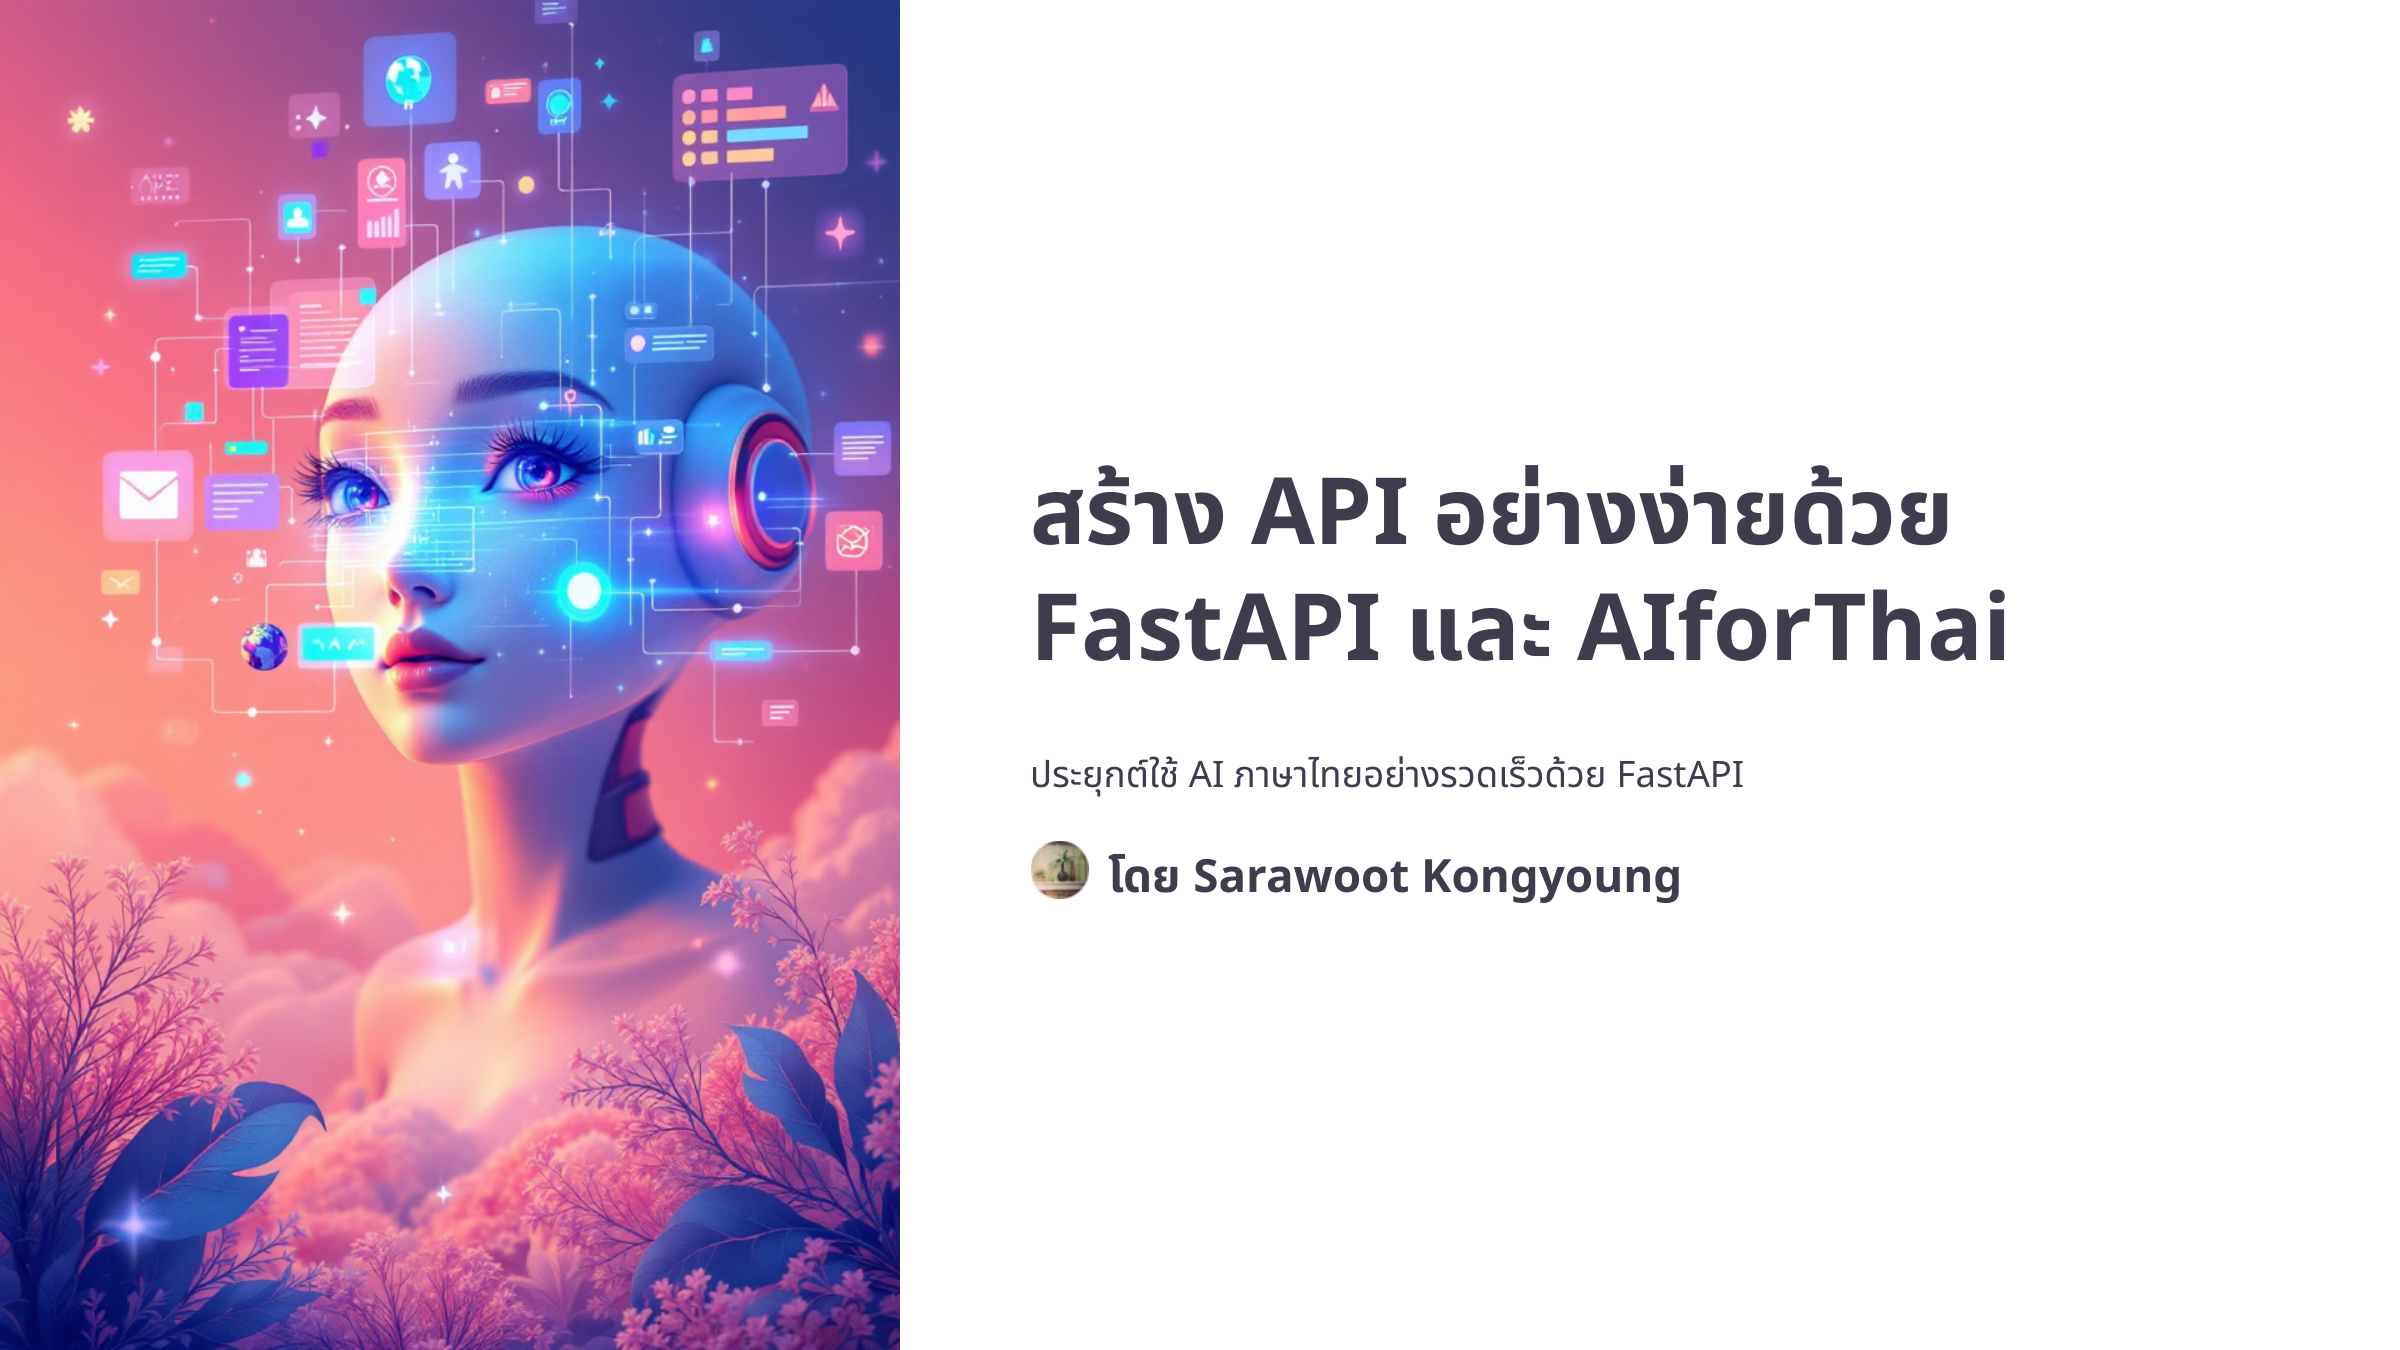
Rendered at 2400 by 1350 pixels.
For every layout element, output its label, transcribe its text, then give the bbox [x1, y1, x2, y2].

picture [0, 0, 900, 1350]
picture [1031, 841, 1089, 899]
text_box โดย Sarawoot Kongyoung [1108, 837, 1683, 903]
text_box สร้าง API อย่างง่ายด้วย FastAPI และ AIforThai [1030, 447, 2270, 681]
text_box ประยุกต์ใช้ AI ภาษาไทยอย่างรวดเร็วด้วย FastAPI [1030, 735, 2270, 796]
